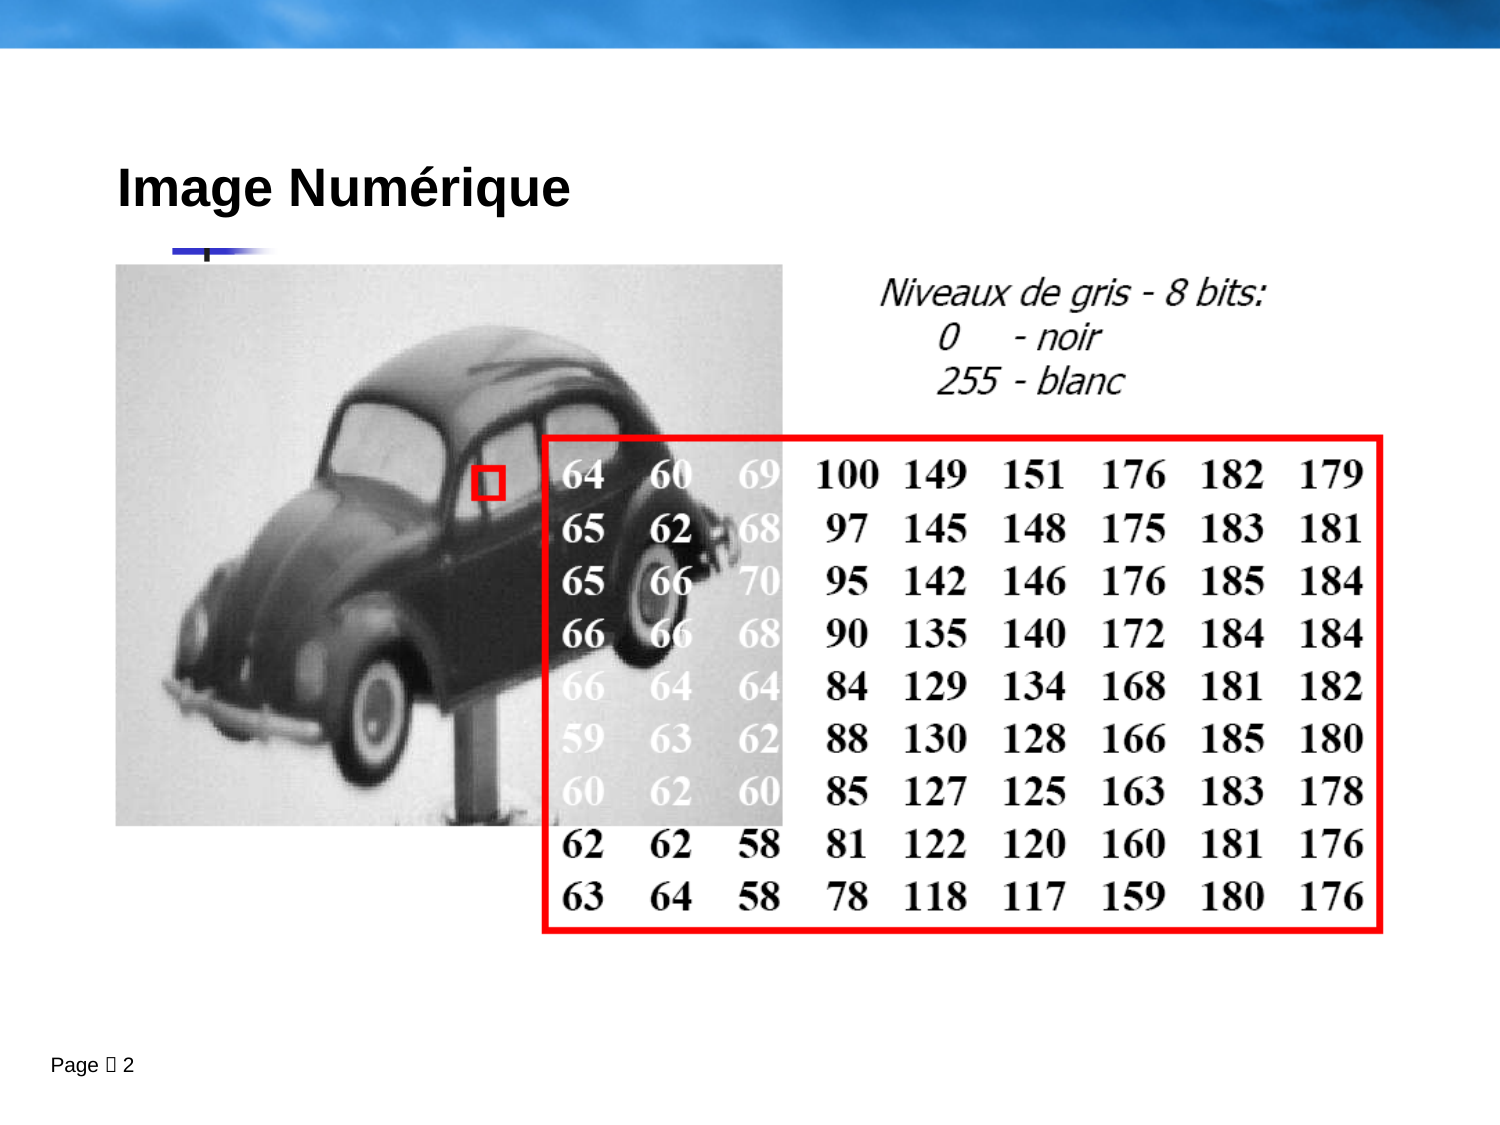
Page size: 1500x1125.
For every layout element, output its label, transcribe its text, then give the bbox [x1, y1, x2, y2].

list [48, 247, 1447, 949]
picture [0, 0, 1500, 1125]
title Image Numérique [116, 152, 1468, 269]
